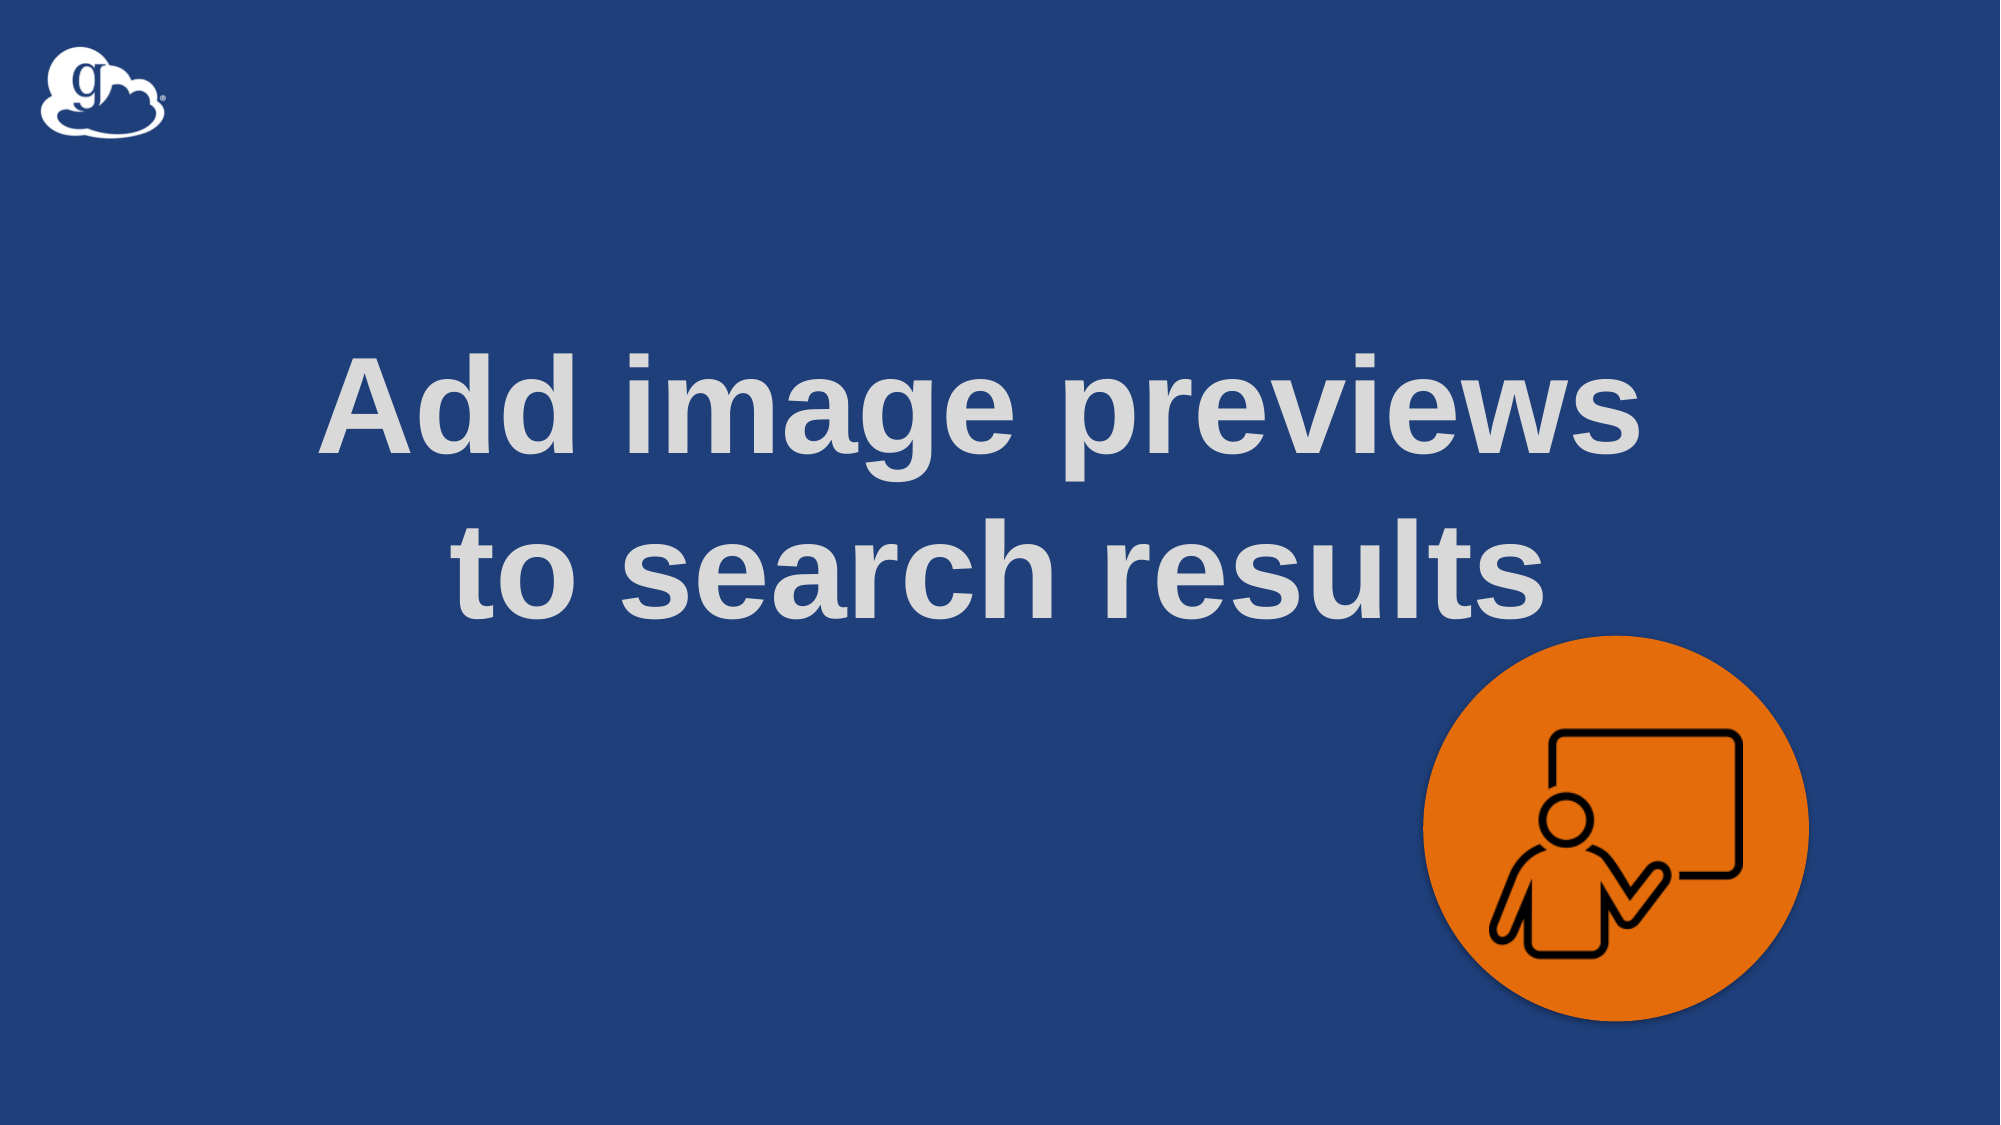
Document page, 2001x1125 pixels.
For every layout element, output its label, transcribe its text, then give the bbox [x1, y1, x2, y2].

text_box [1422, 635, 1810, 1022]
list Add image previews to search results [99, 308, 1900, 908]
picture [36, 44, 169, 143]
